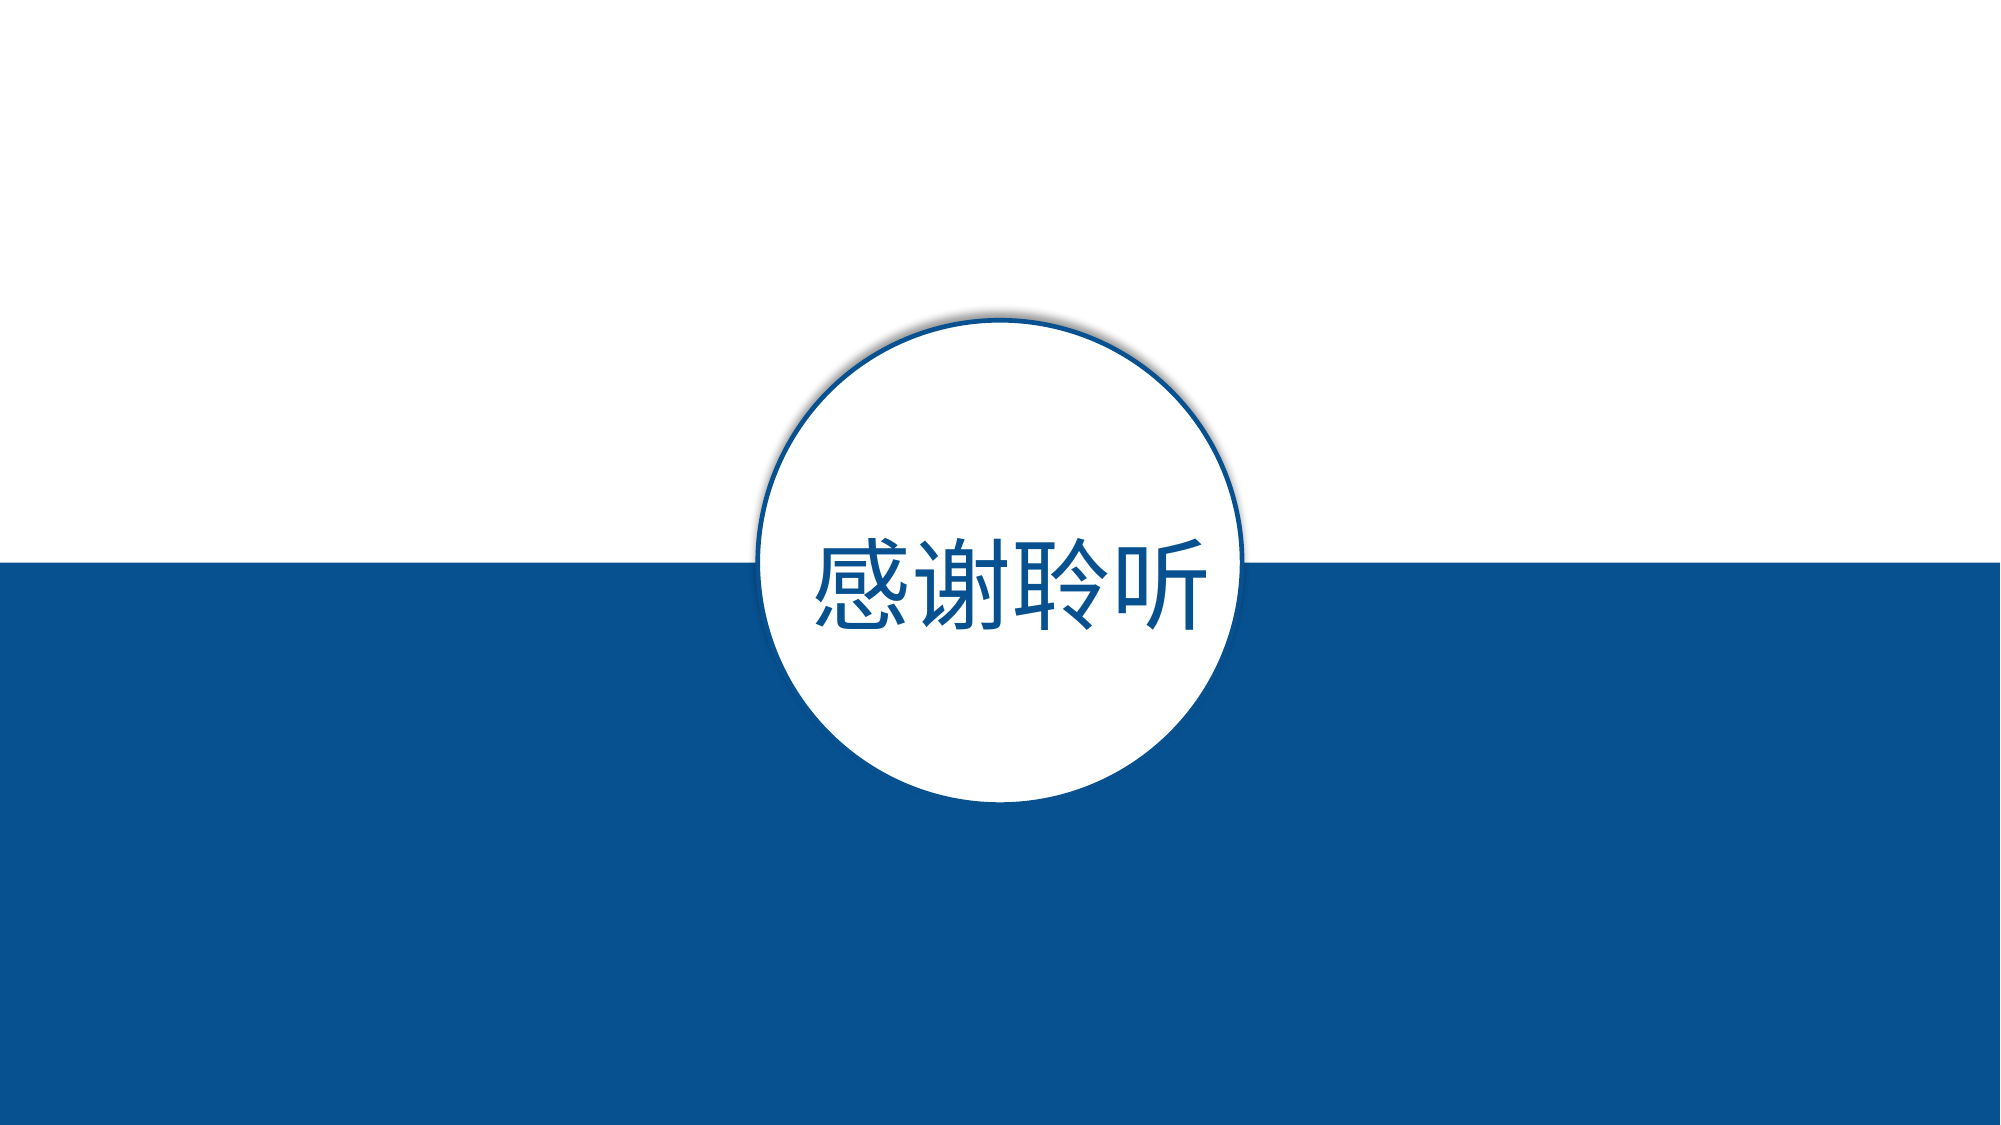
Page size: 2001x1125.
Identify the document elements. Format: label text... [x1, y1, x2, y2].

text_box 感谢聆听 [797, 455, 1227, 650]
text_box [756, 319, 1244, 806]
text_box [0, 561, 2000, 1125]
